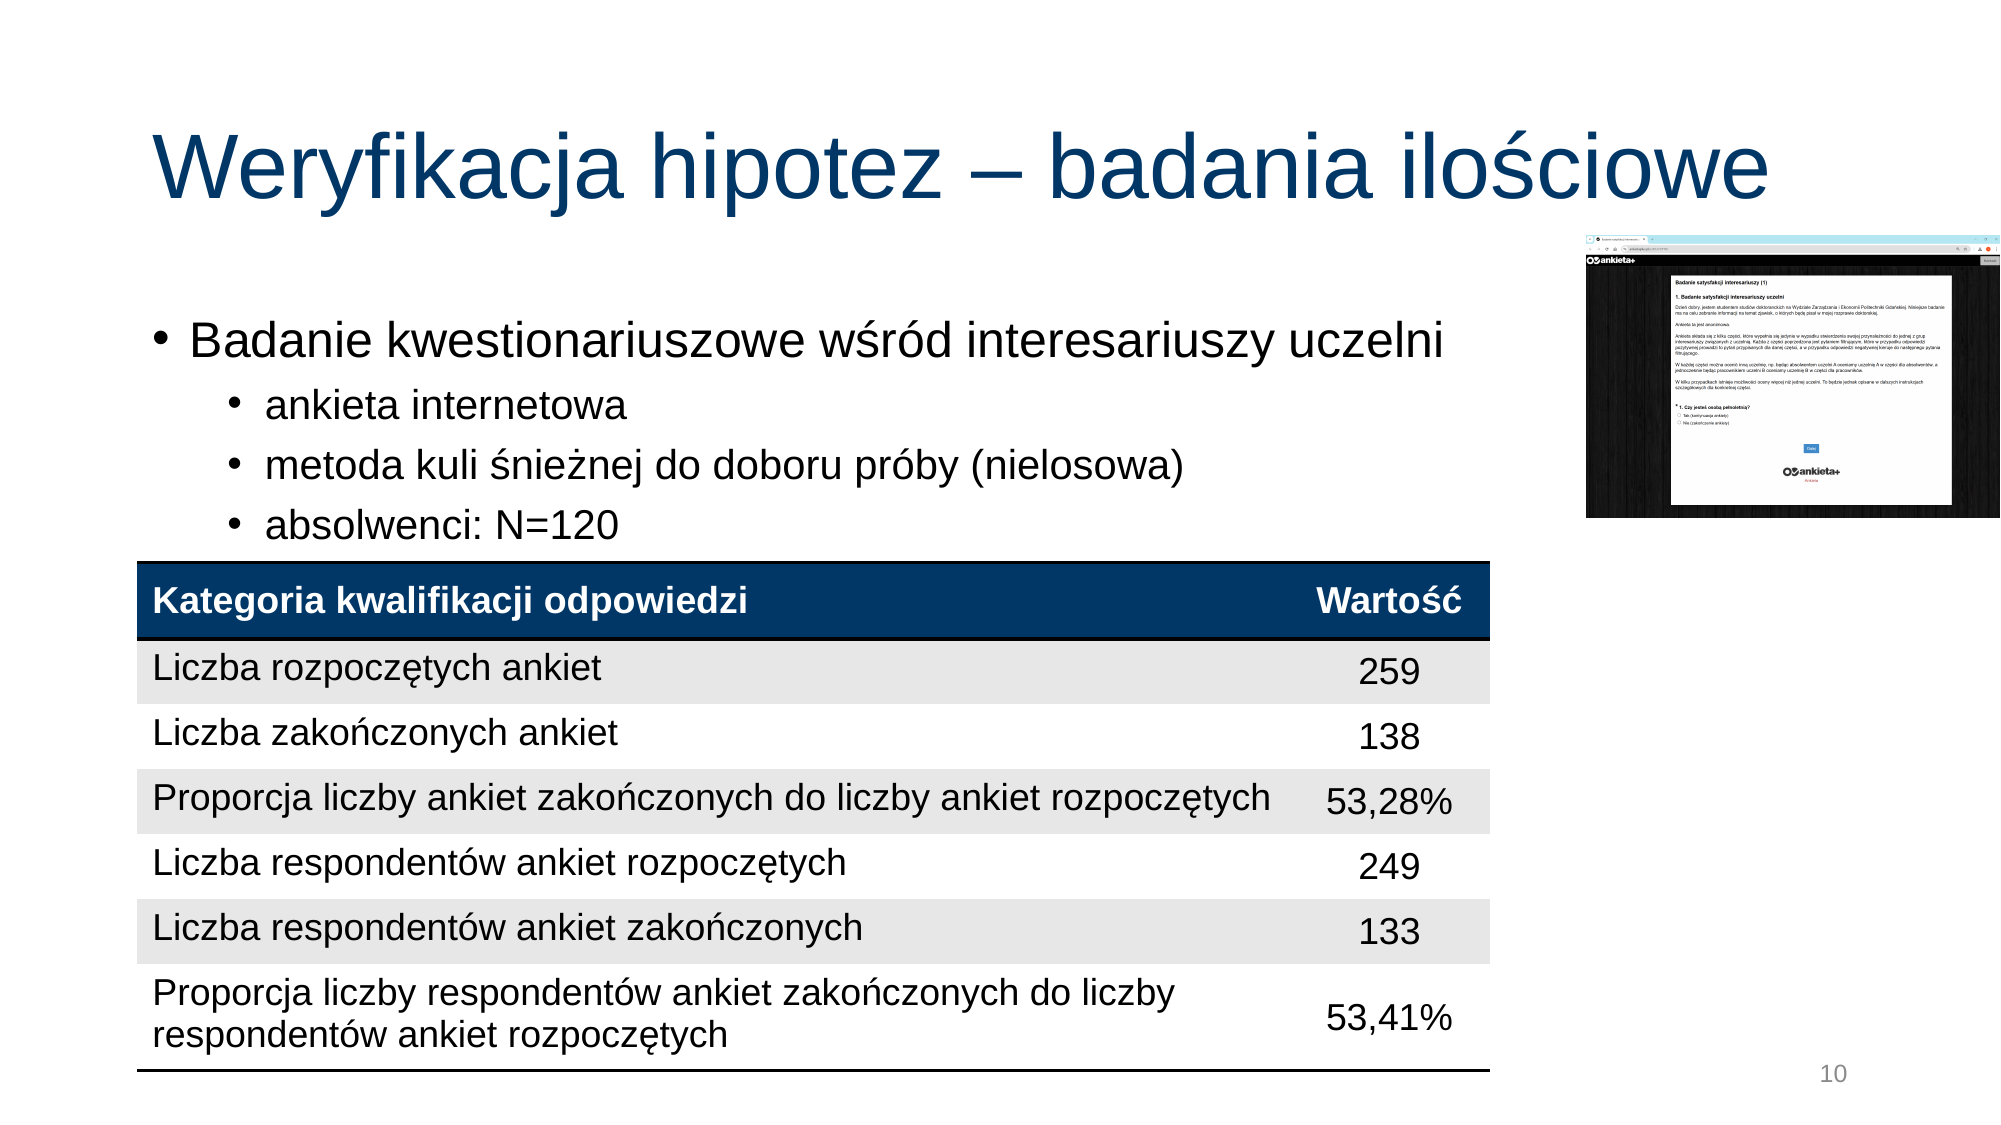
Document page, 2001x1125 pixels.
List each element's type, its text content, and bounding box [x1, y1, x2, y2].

list Badanie kwestionariuszowe wśród interesariuszy uczelni ankieta internetowa metoda kuli śnieżnej do doboru próby (nielosowa) absolwenci: N=120 [137, 299, 1889, 563]
table_cell 249 [1289, 834, 1490, 899]
table_cell 53,28% [1289, 769, 1490, 834]
table_header Wartość [1289, 564, 1490, 637]
table_cell 53,41% [1289, 964, 1490, 1069]
table_header Kategoria kwalifikacji odpowiedzi [137, 564, 1289, 637]
table_cell Proporcja liczby ankiet zakończonych do liczby ankiet rozpoczętych [137, 769, 1289, 834]
slide_number 10 [1412, 1042, 1863, 1103]
table_cell Liczba rozpoczętych ankiet [137, 641, 1289, 704]
picture [1586, 235, 2000, 518]
table_cell 133 [1289, 899, 1490, 964]
table_cell Liczba respondentów ankiet rozpoczętych [137, 834, 1289, 899]
title Weryfikacja hipotez – badania ilościowe [137, 59, 1863, 278]
table_cell Liczba zakończonych ankiet [137, 704, 1289, 769]
table_cell 259 [1289, 641, 1490, 704]
table_cell Liczba respondentów ankiet zakończonych [137, 899, 1289, 964]
table_cell Proporcja liczby respondentów ankiet zakończonych do liczby respondentów ankiet rozpoczętych [137, 964, 1289, 1069]
table_cell 138 [1289, 704, 1490, 769]
